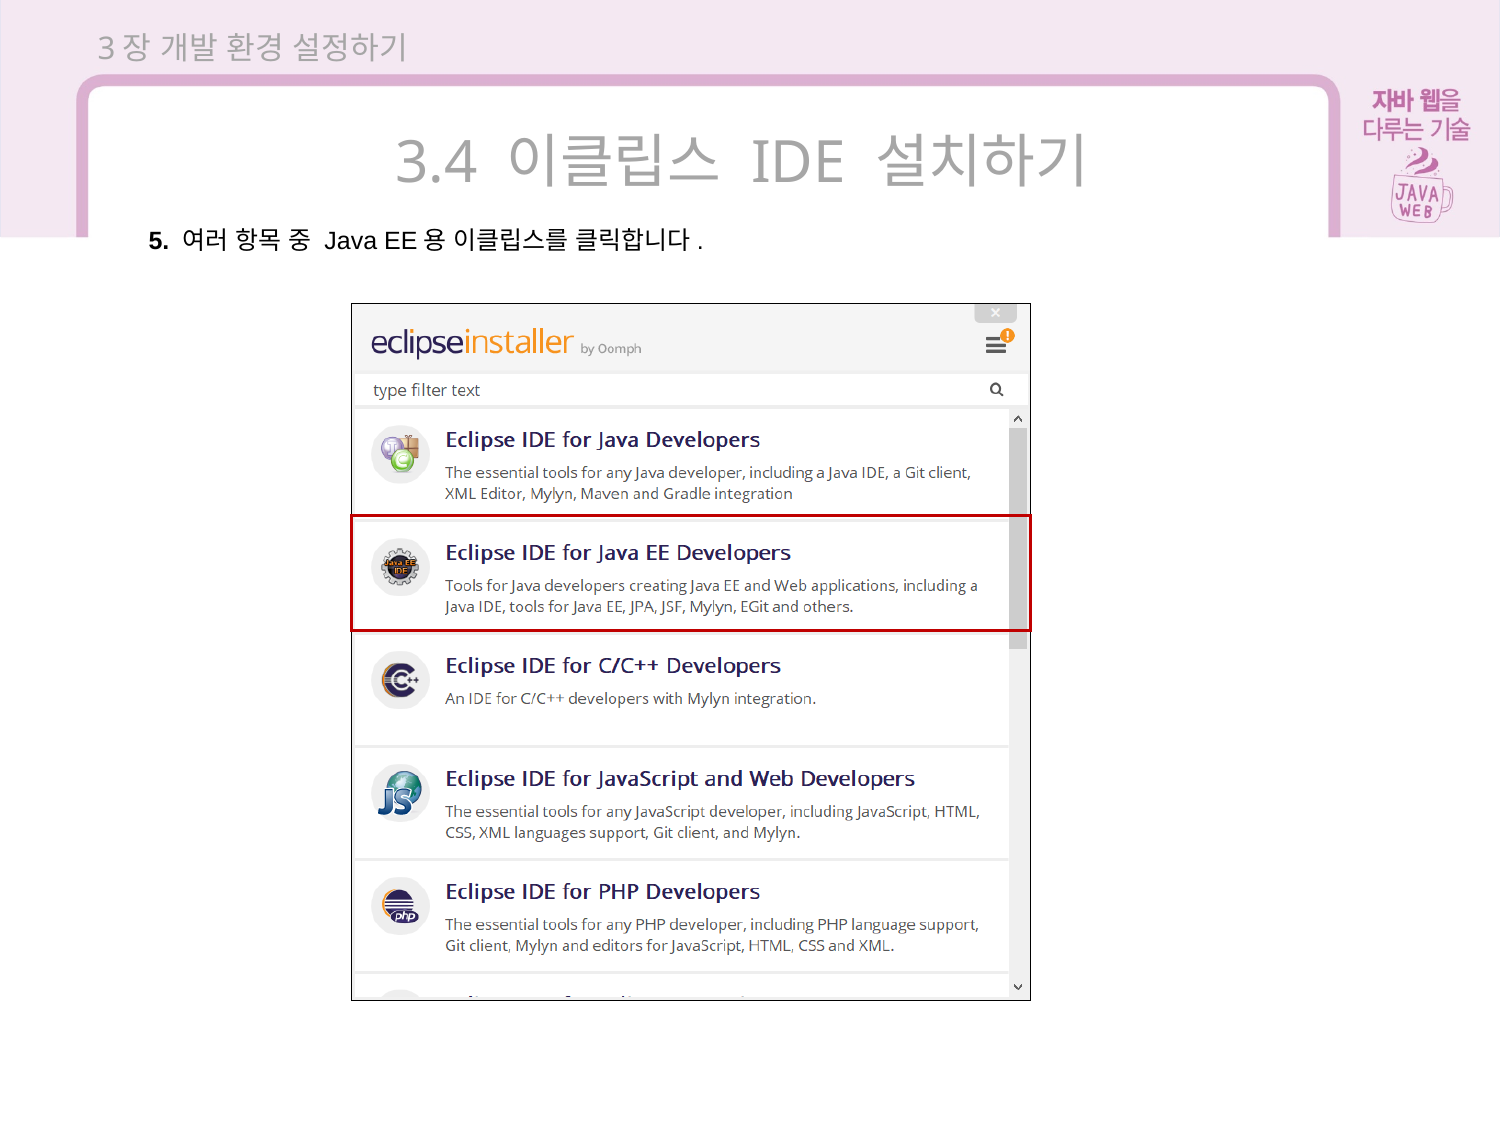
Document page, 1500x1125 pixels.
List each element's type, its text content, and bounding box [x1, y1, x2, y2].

text_box 3.4 이클립스 IDE 설치하기 [217, 117, 1268, 202]
text_box 5. 여러 항목 중 Java EE용 이클립스를 클릭합니다. [133, 216, 1331, 262]
text_box 3장 개발 환경 설정하기 [82, 0, 1133, 74]
picture [0, 0, 1500, 1125]
